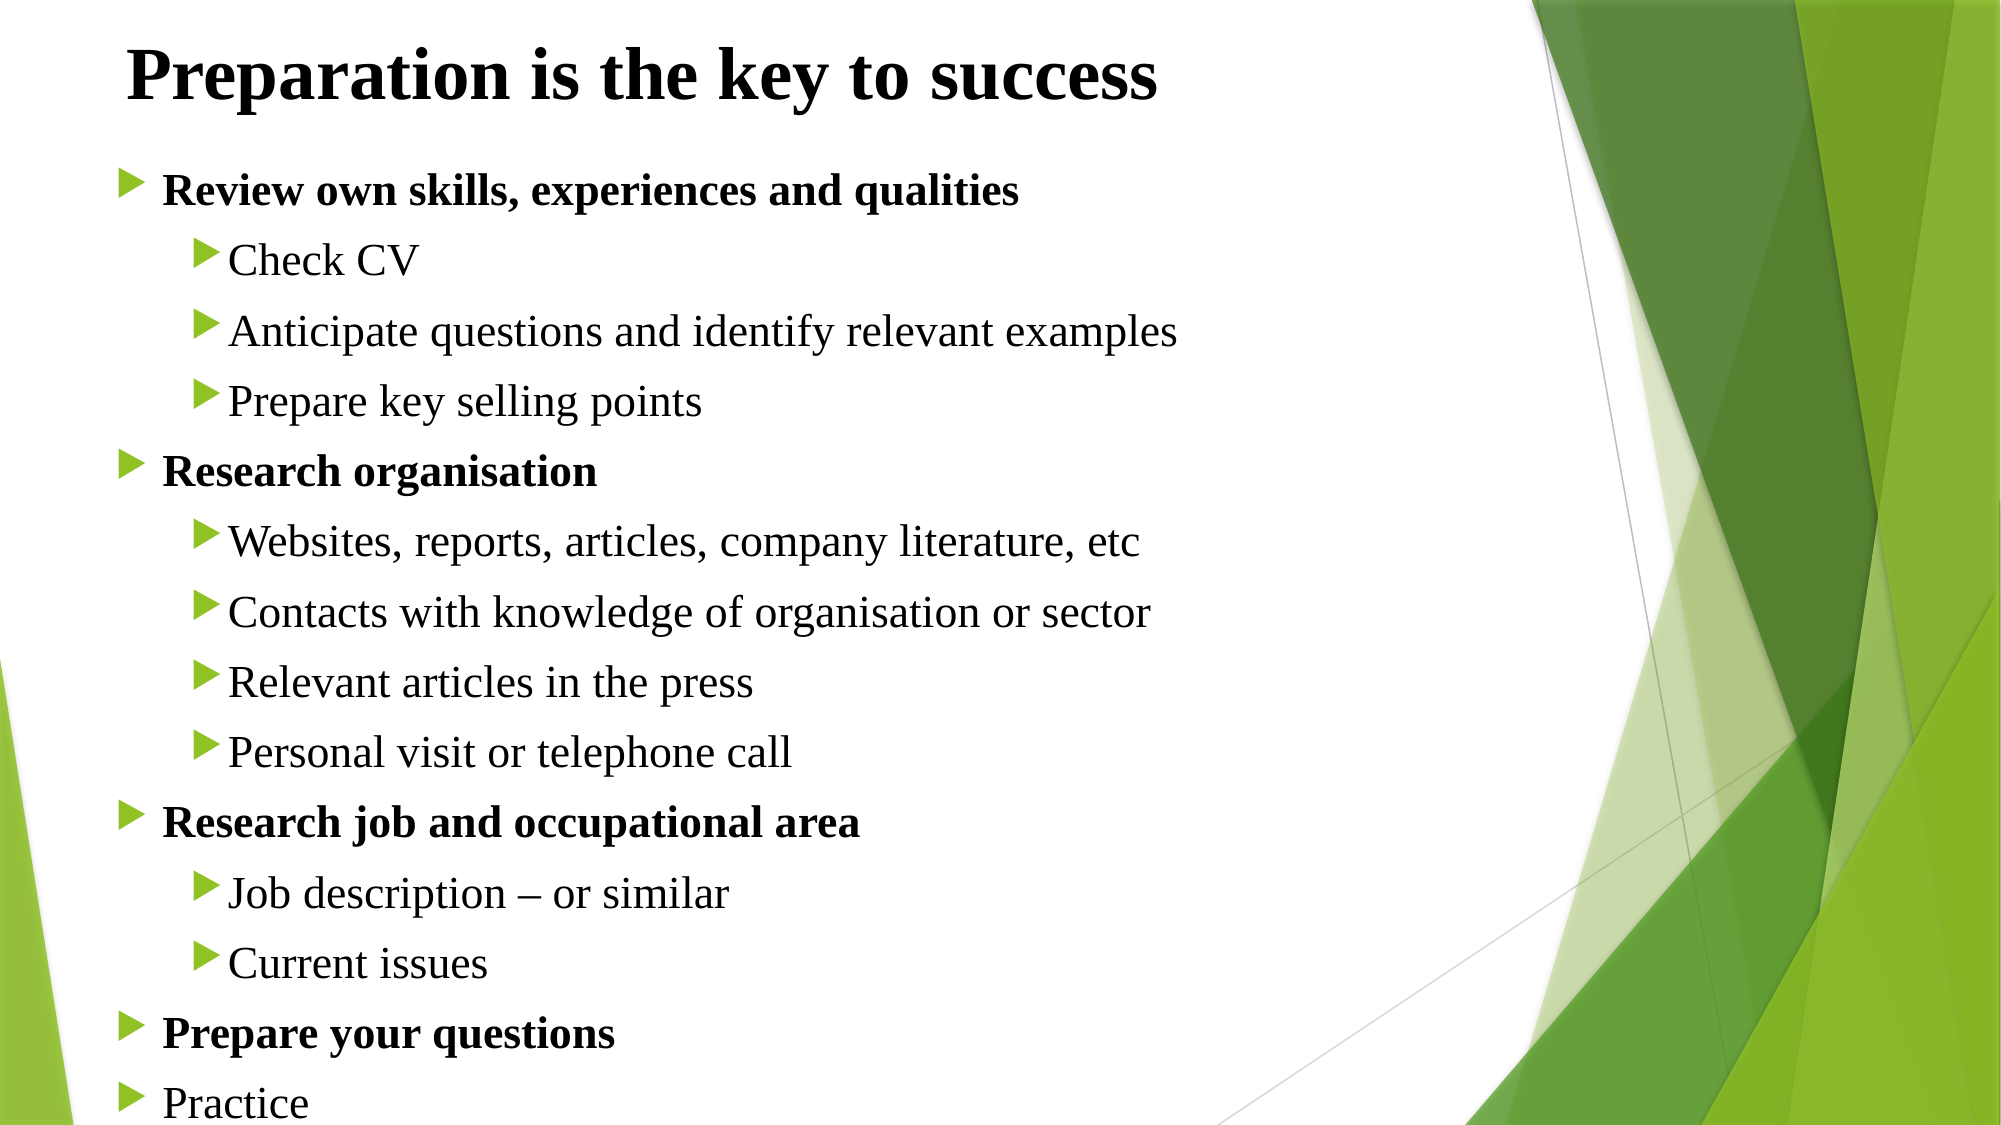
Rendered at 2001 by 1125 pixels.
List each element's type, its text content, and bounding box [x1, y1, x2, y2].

list Review own skills, experiences and qualities Check CV Anticipate questions and identify relevant examples Prepare key selling points Research organisation Websites, reports, articles, company literature, etc Contacts with knowledge of organisation or sector Relevant articles in the press Personal visit or telephone call Research job and occupational area Job description – or similar Current issues Prepare your questions Practice [25, 158, 1625, 1125]
title Preparation is the key to success [111, 16, 1522, 138]
